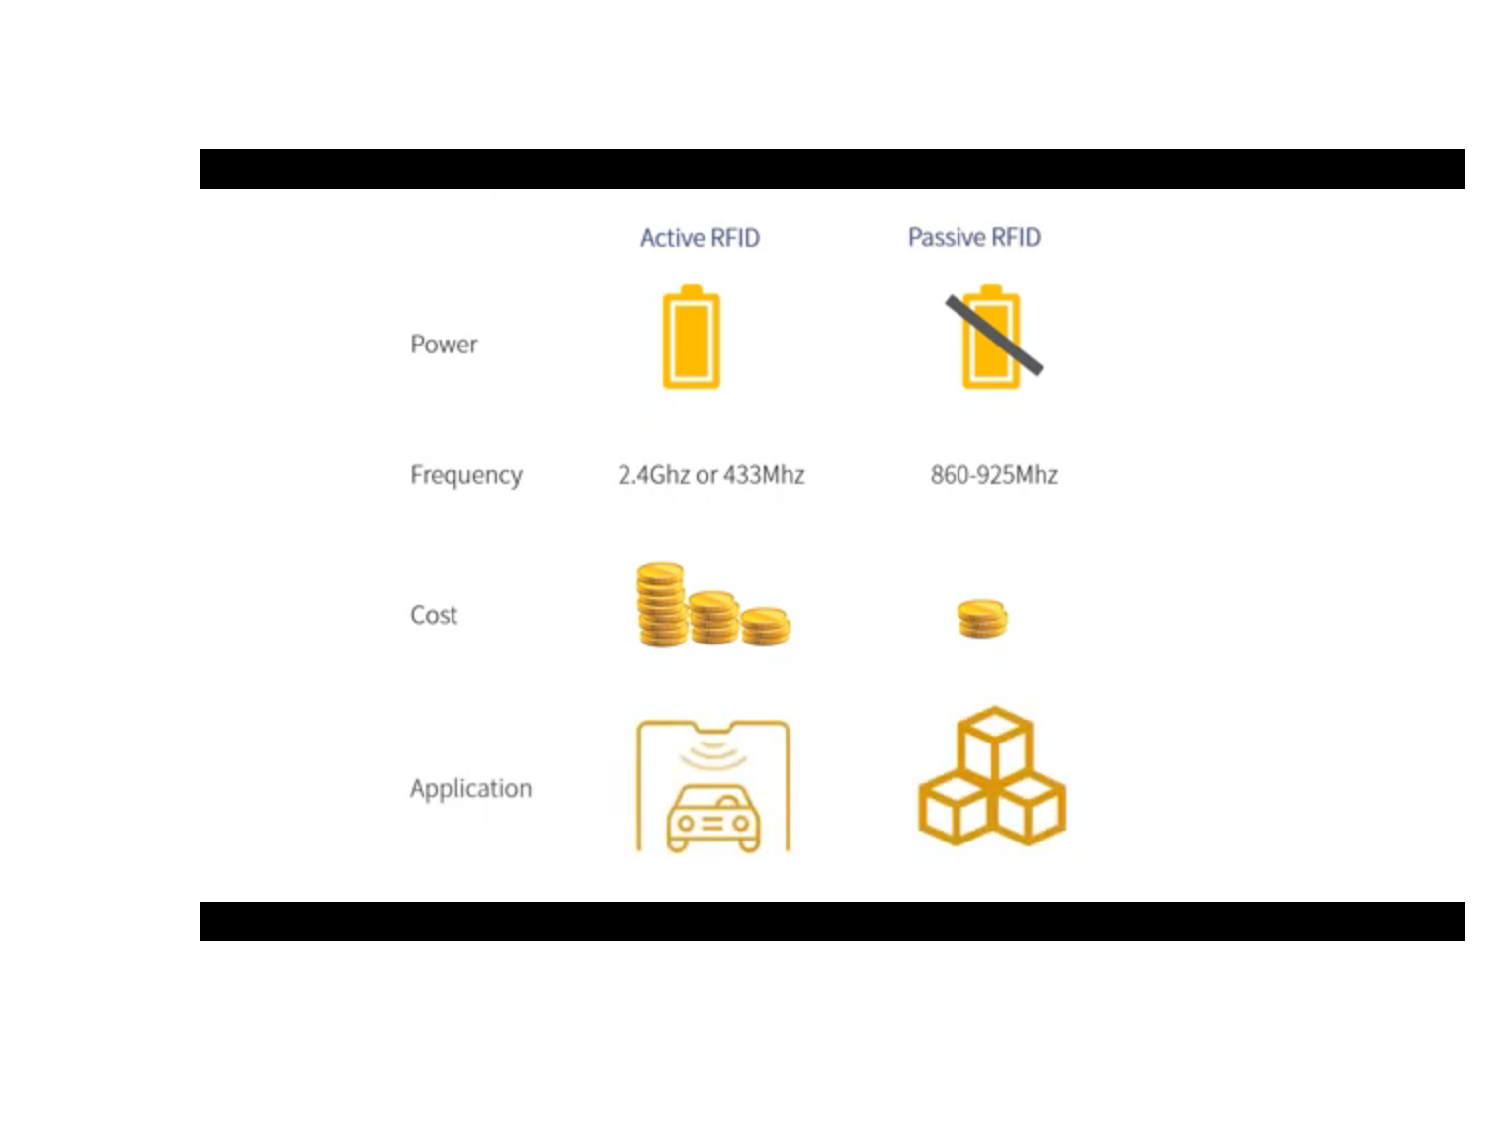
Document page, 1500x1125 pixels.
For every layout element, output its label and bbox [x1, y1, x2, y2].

picture [199, 149, 1466, 941]
